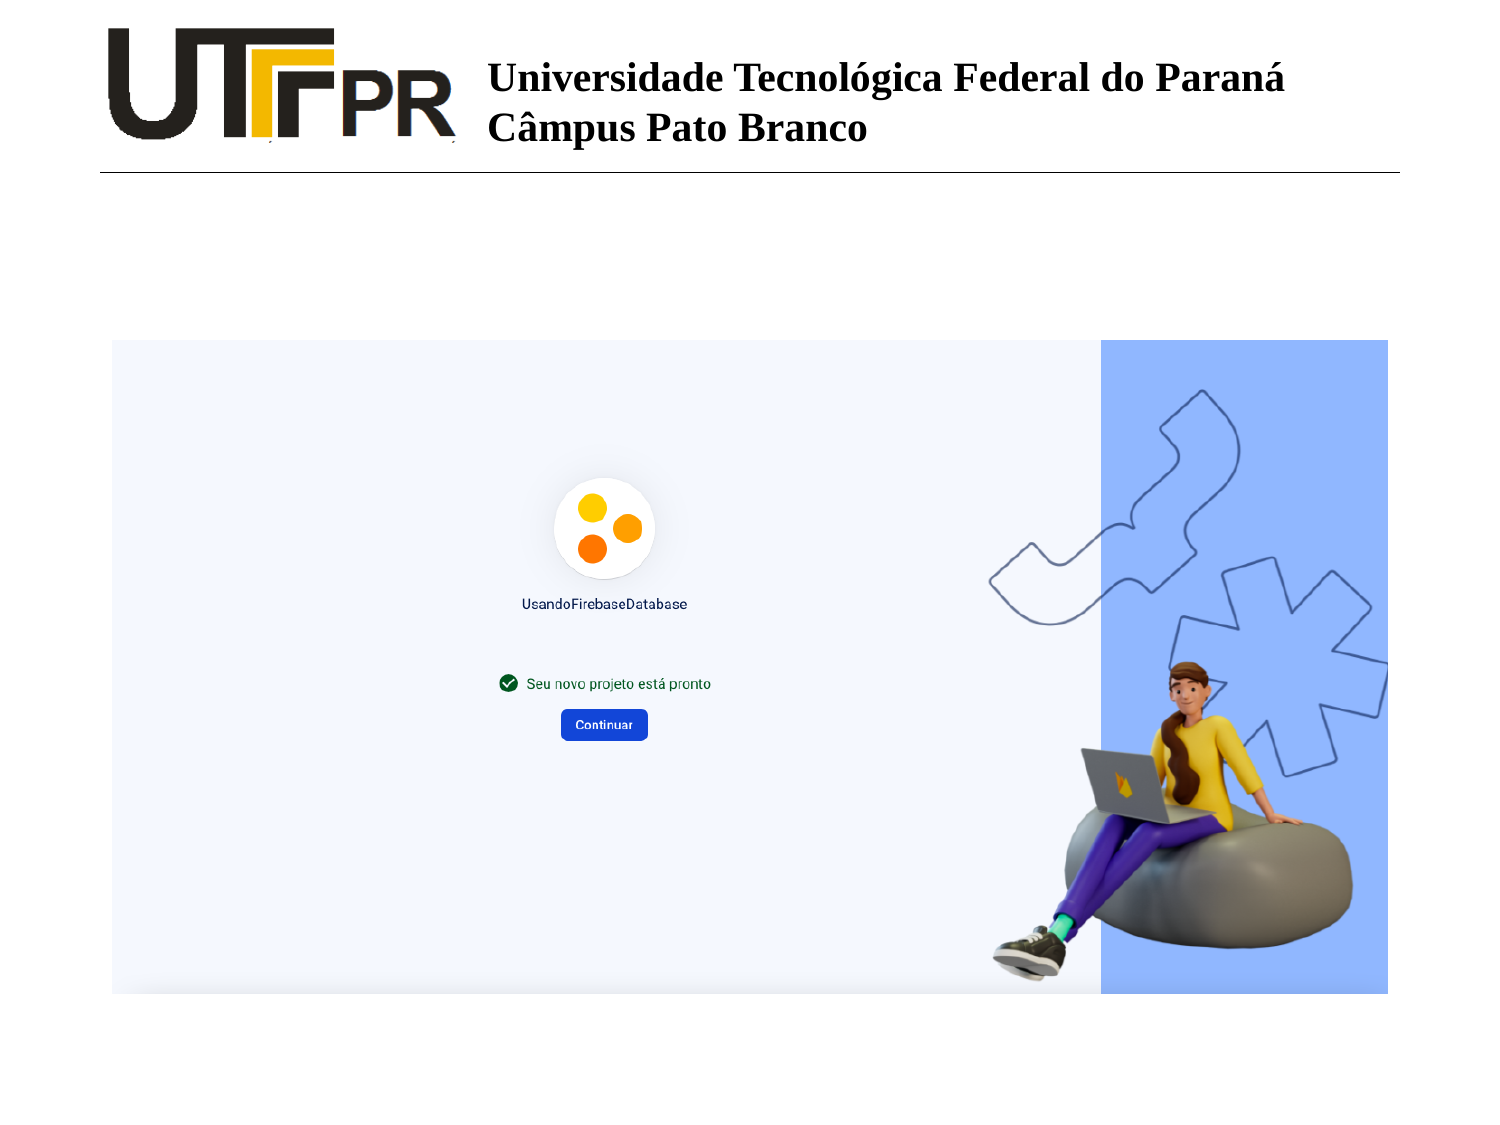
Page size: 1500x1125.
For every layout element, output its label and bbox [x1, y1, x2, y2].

picture [106, 26, 461, 143]
picture [111, 340, 1388, 995]
